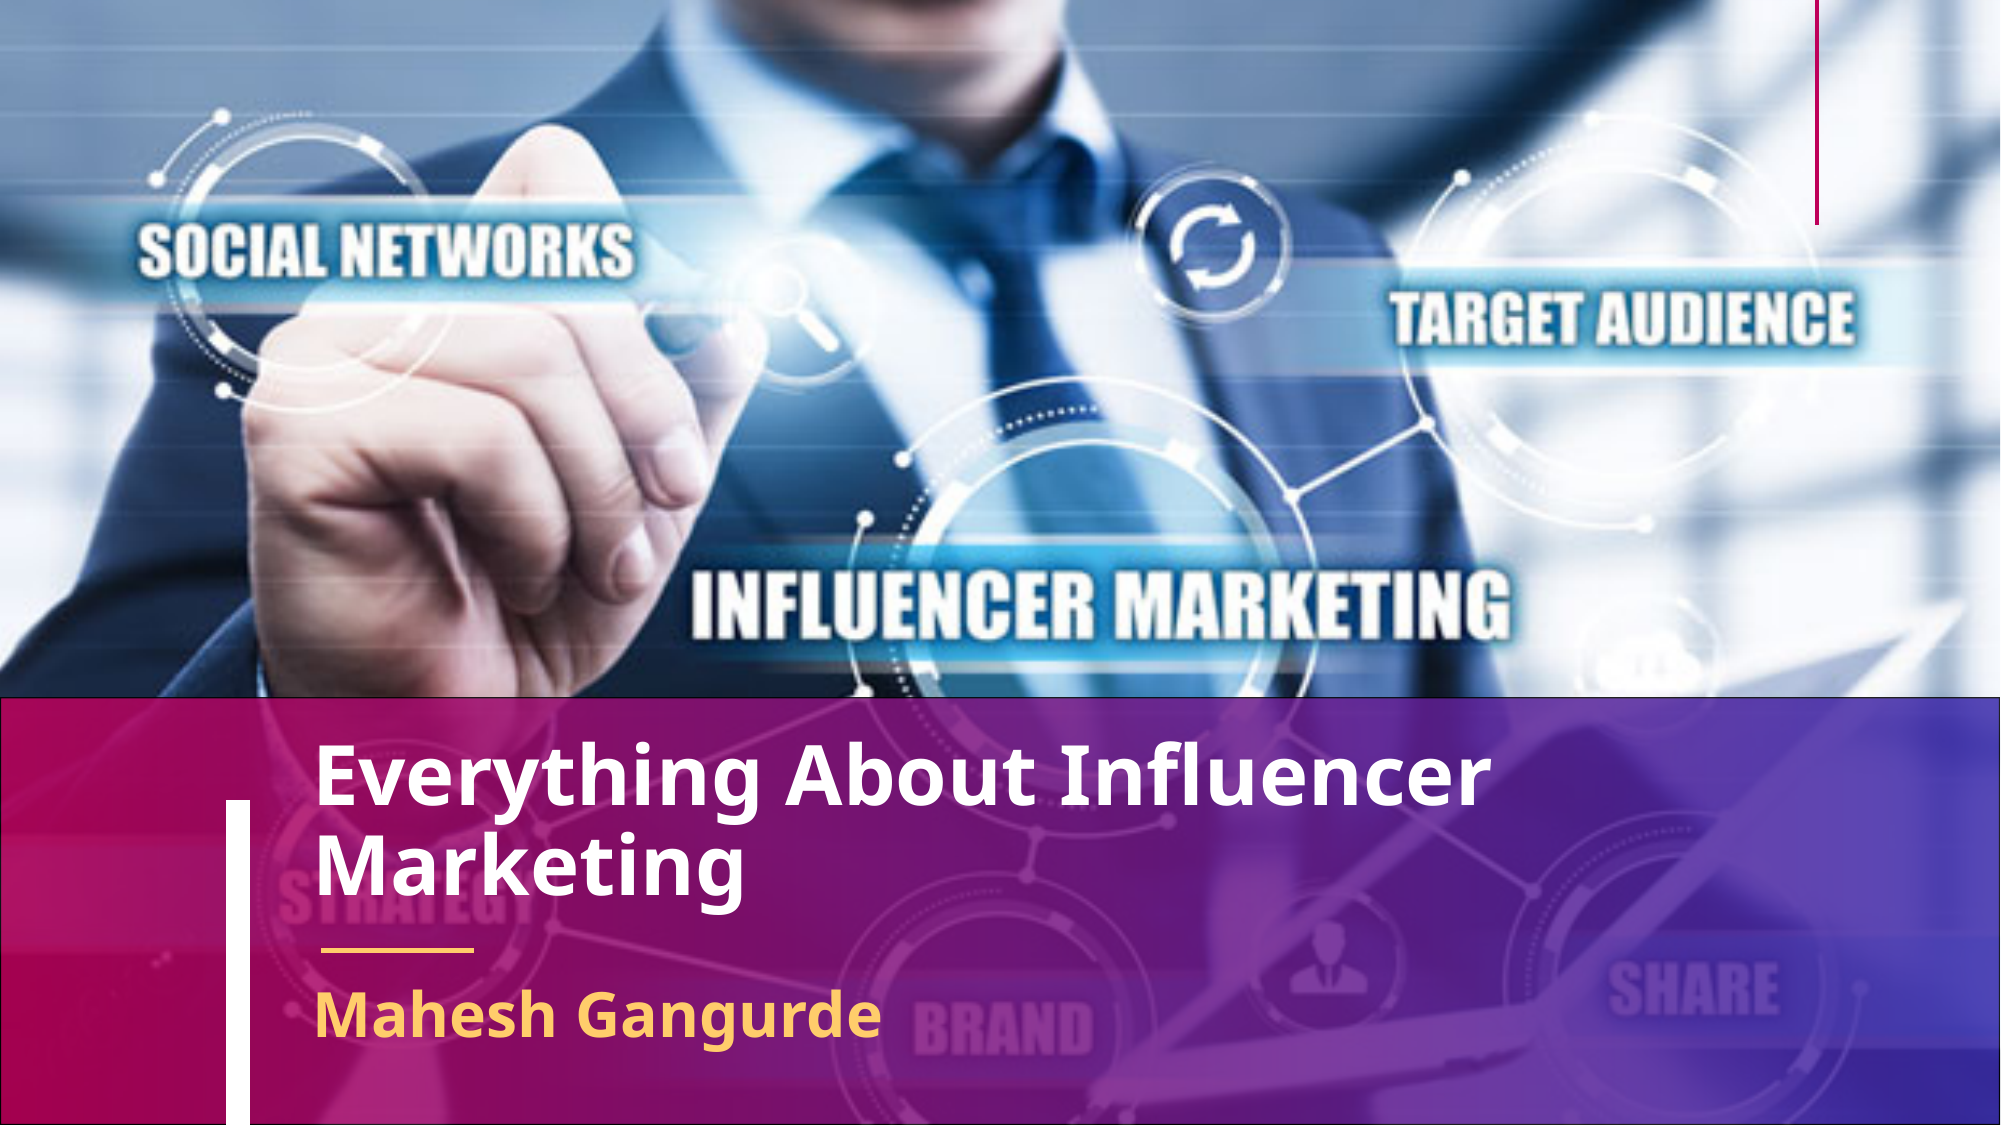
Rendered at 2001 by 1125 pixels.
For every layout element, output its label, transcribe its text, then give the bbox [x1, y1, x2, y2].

title Everything About Influencer Marketing [297, 671, 1743, 922]
picture [0, 0, 2001, 1125]
subtitle Mahesh Gangurde [297, 975, 1798, 1075]
